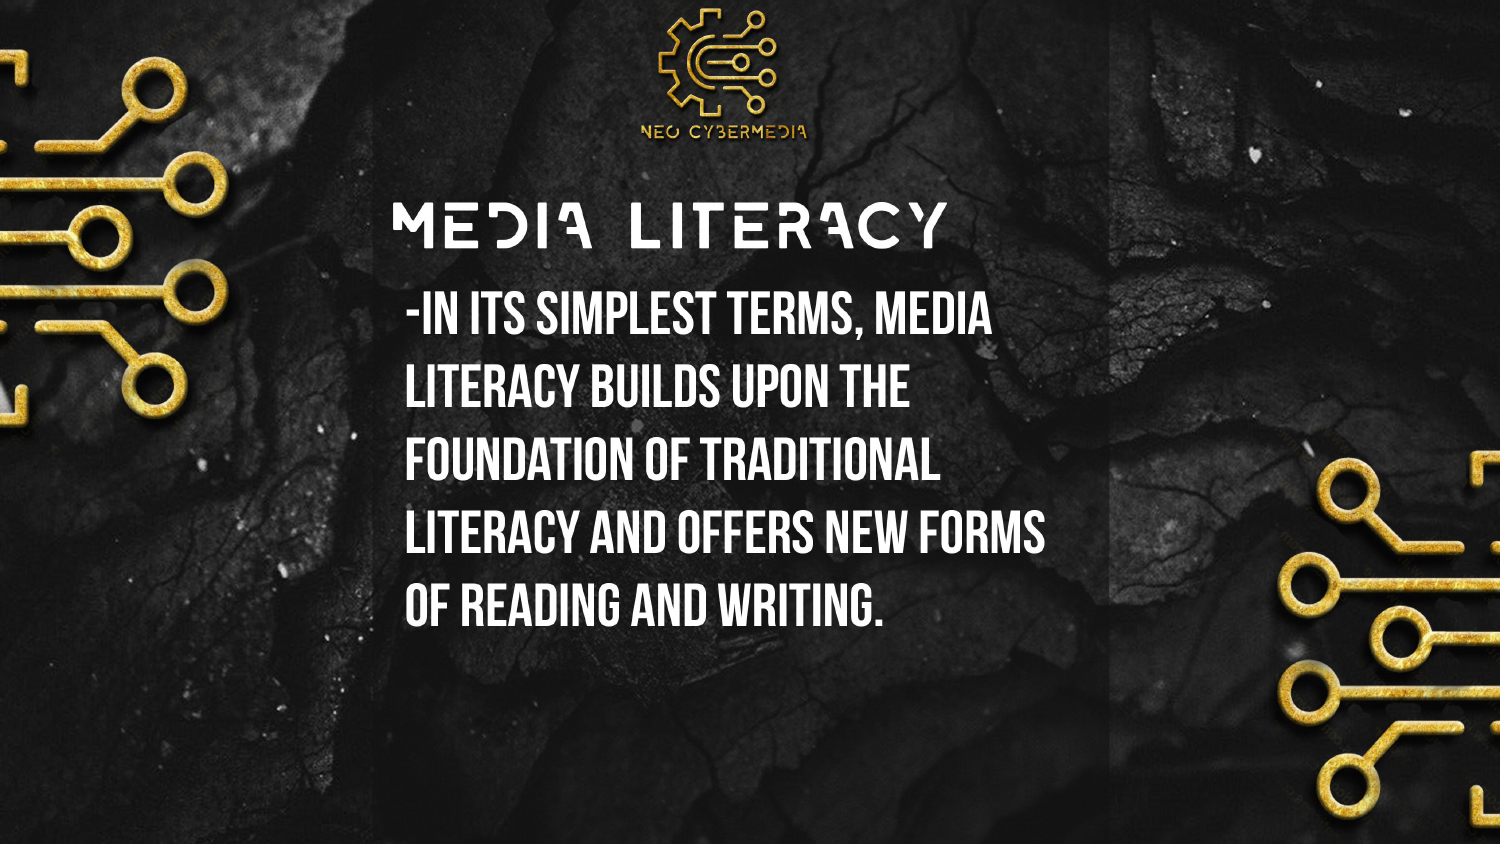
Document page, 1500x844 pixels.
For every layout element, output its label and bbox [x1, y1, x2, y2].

list [0, 0, 1500, 844]
